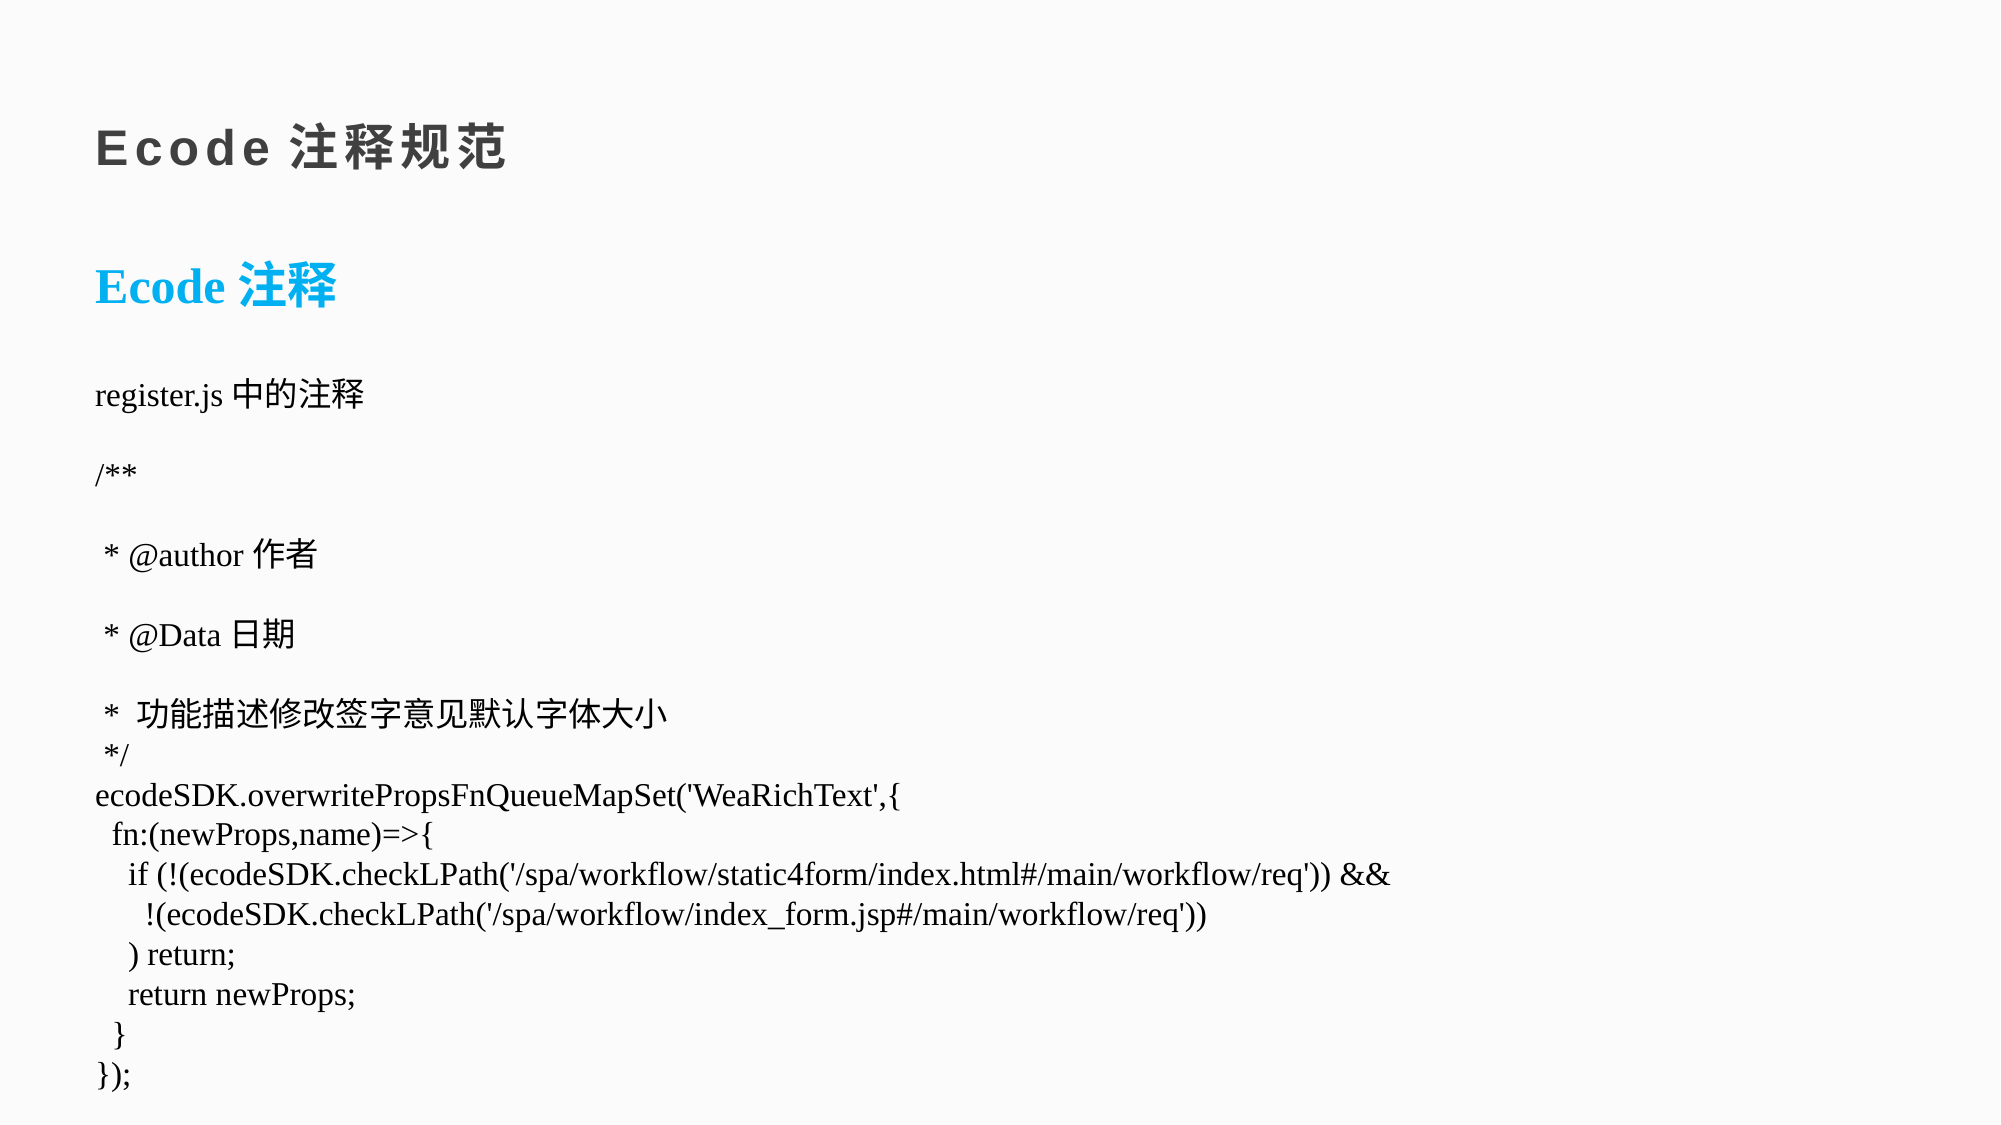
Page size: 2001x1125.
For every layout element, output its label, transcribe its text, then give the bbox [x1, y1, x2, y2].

text_box Ecode注释 register.js中的注释 /** * @author作者 * @Data日期 * 功能描述修改签字意见默认字体大小 */ ecodeSDK.overwritePropsFnQueueMapSet('WeaRichText',{ fn:(newProps,name)=>{ if (!(ecodeSDK.checkLPath('/spa/workflow/static4form/index.html#/main/workflow/req')) && !(ecodeSDK.checkLPath('/spa/workflow/index_form.jsp#/main/workflow/req')) ) return; return newProps; } }); [80, 246, 1430, 1100]
text_box Ecode注释规范 [80, 76, 899, 183]
